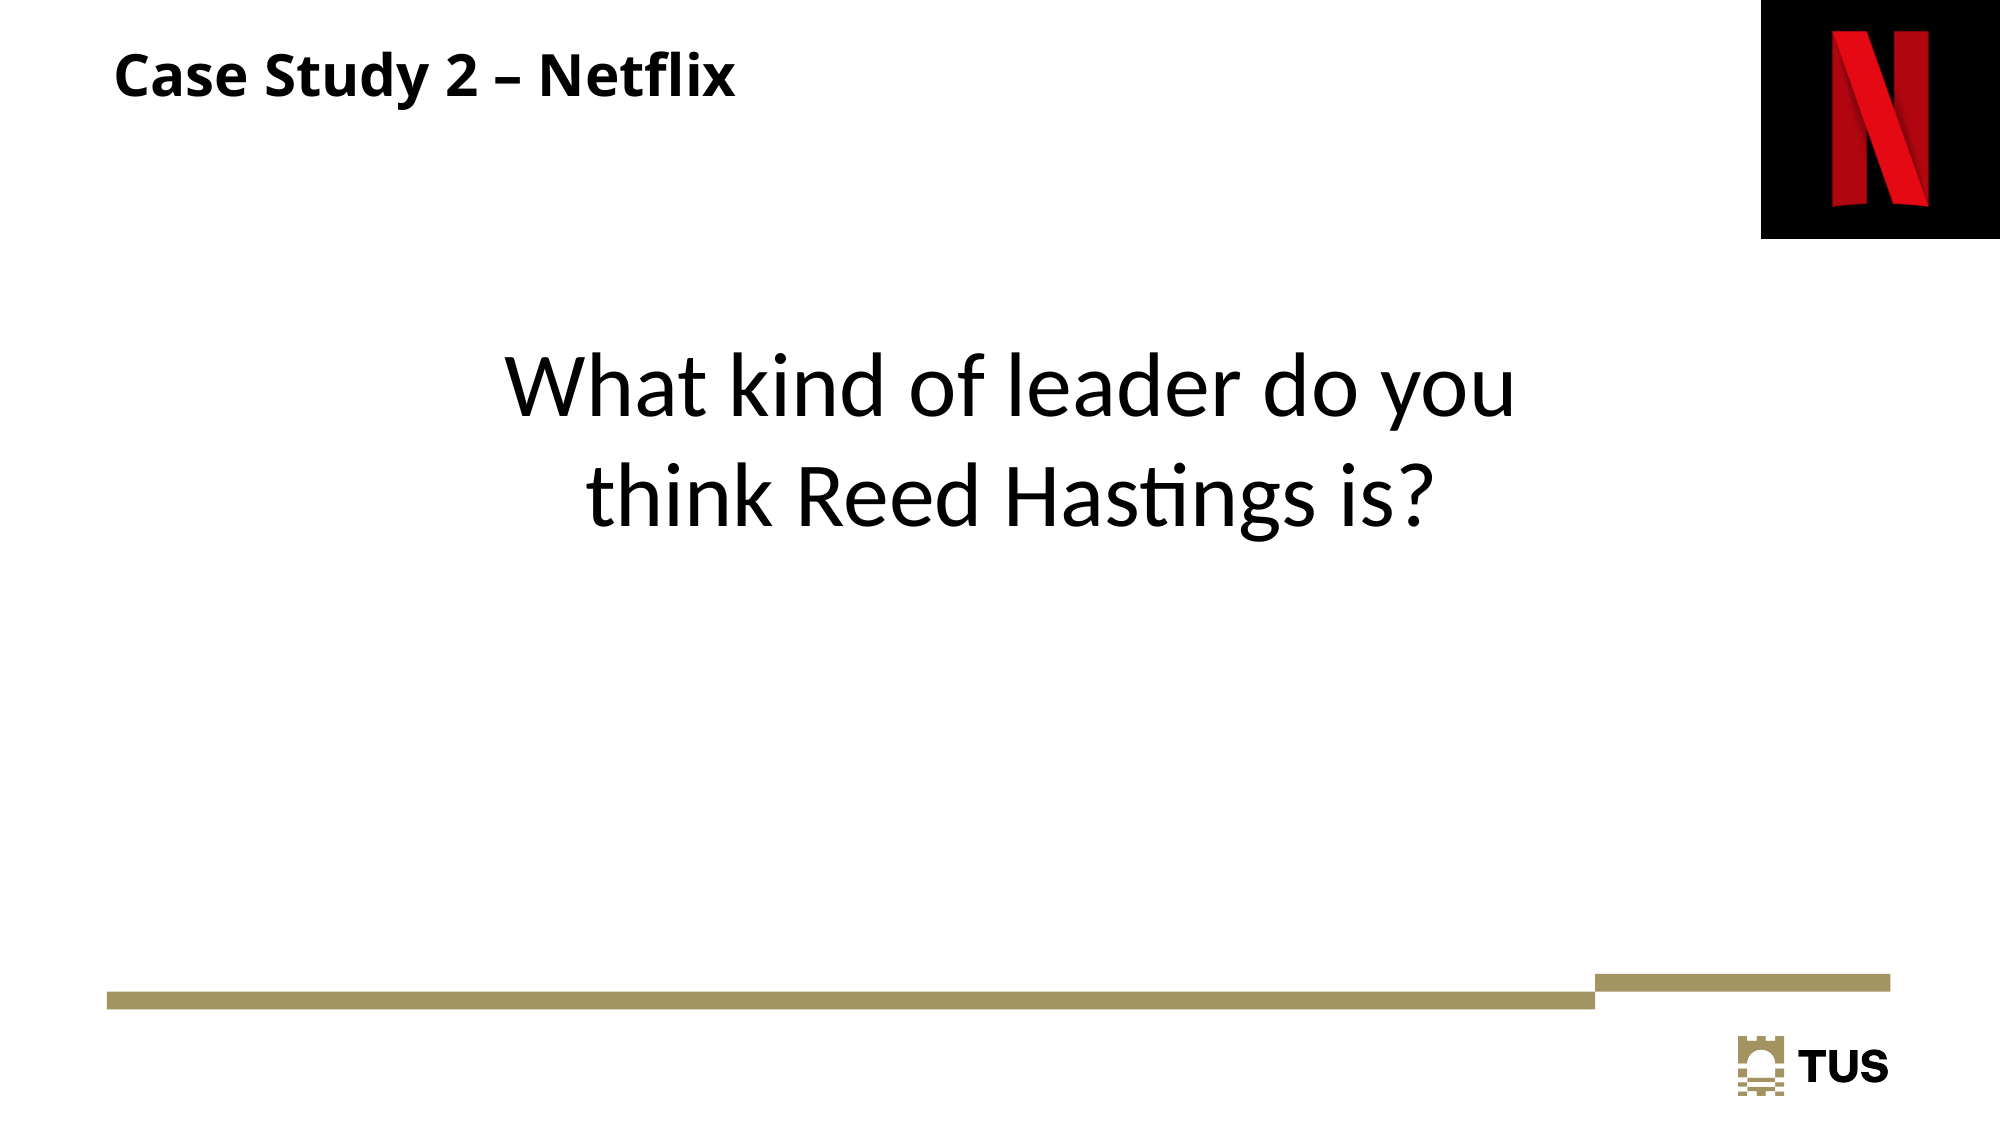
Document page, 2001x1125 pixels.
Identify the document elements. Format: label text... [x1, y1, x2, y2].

picture [1738, 1036, 1888, 1096]
text_box What kind of leader do you think Reed Hastings is? [441, 317, 1583, 663]
title Case Study 2 – Netflix [113, 38, 1428, 163]
picture [1761, 0, 2000, 239]
